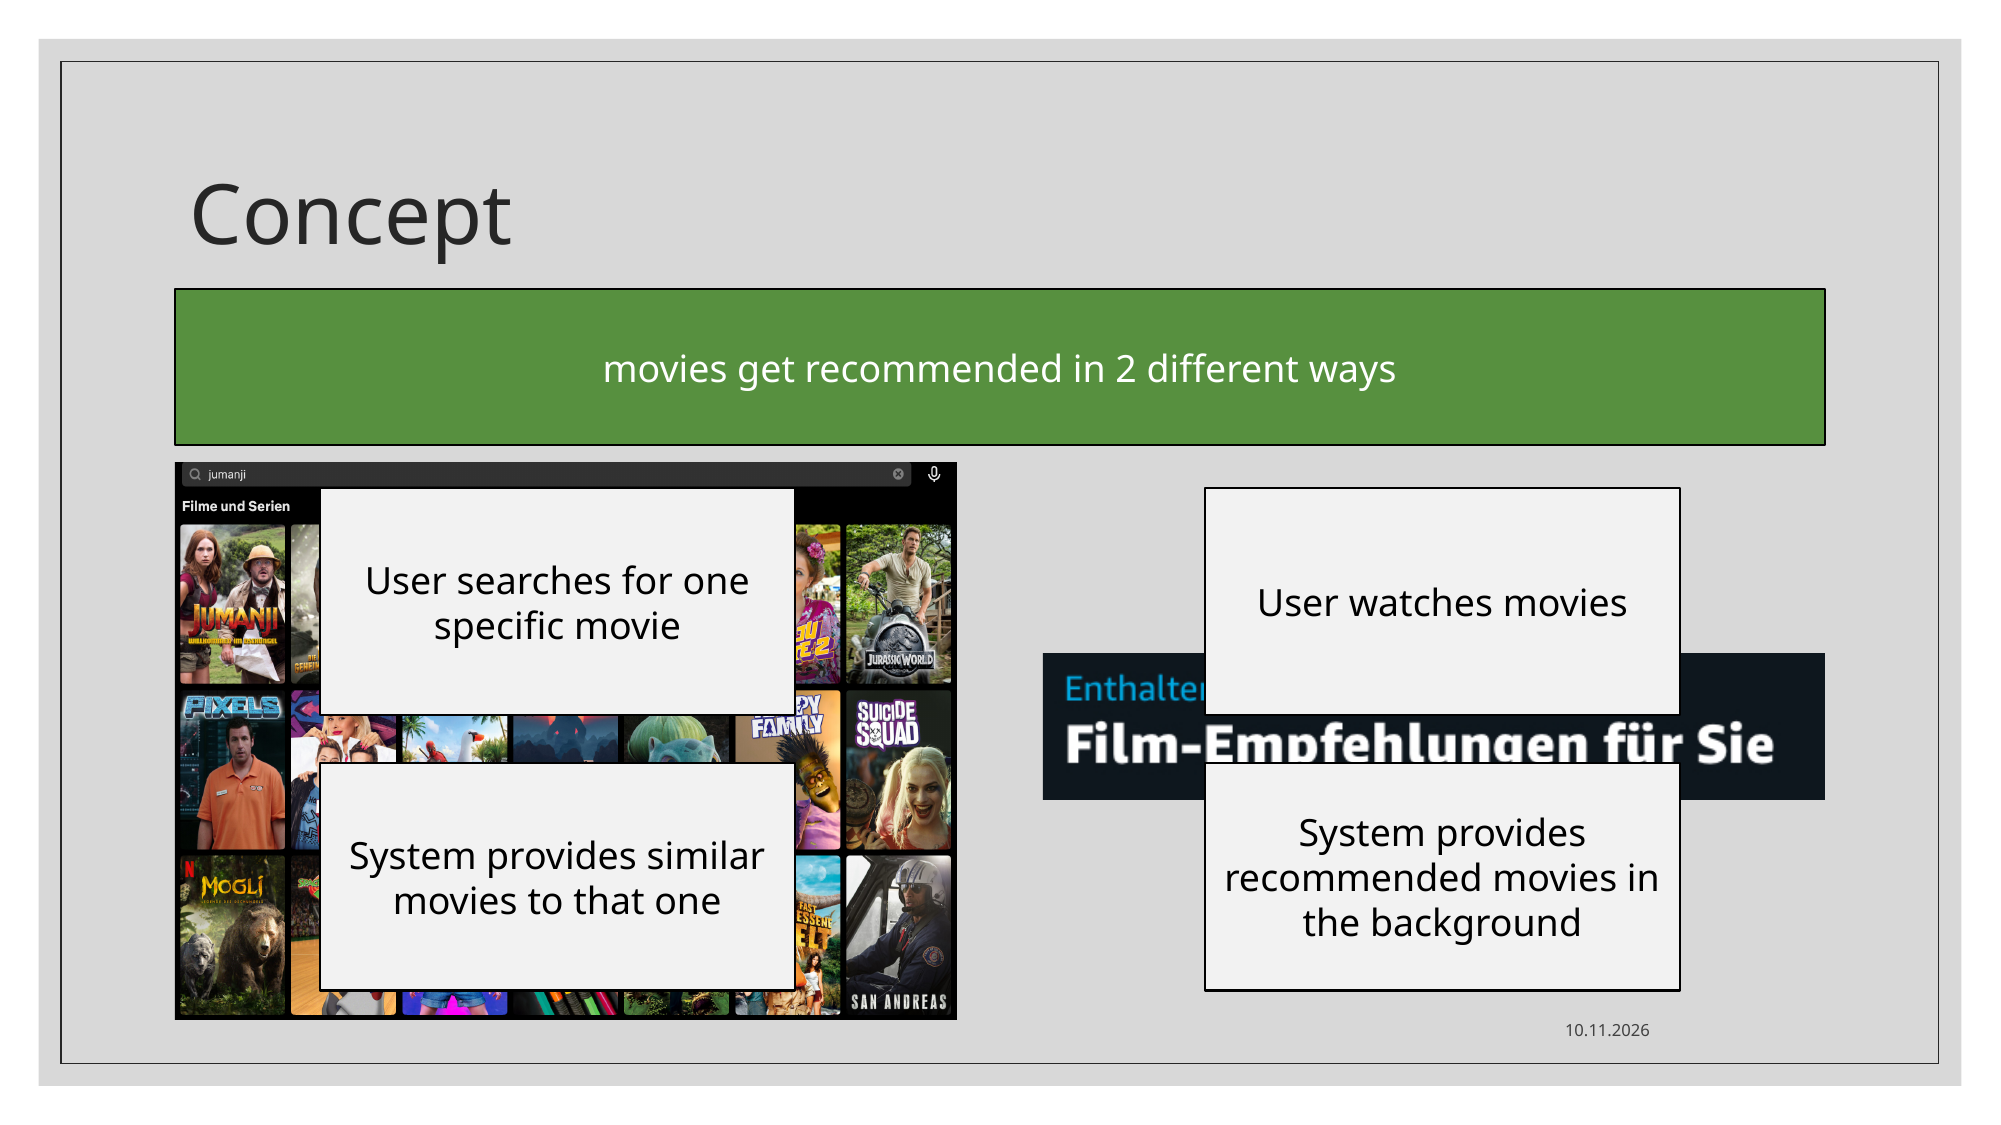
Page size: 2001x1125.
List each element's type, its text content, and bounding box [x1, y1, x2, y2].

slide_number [1190, 990, 1665, 1050]
picture [1042, 653, 1825, 800]
picture [174, 462, 957, 1020]
title Concept [174, 105, 1825, 288]
text_box System provides recommended movies in the background [1204, 807, 1681, 992]
text_box movies get recommended in 2 different ways [174, 288, 1826, 446]
text_box User watches movies [1204, 487, 1681, 649]
